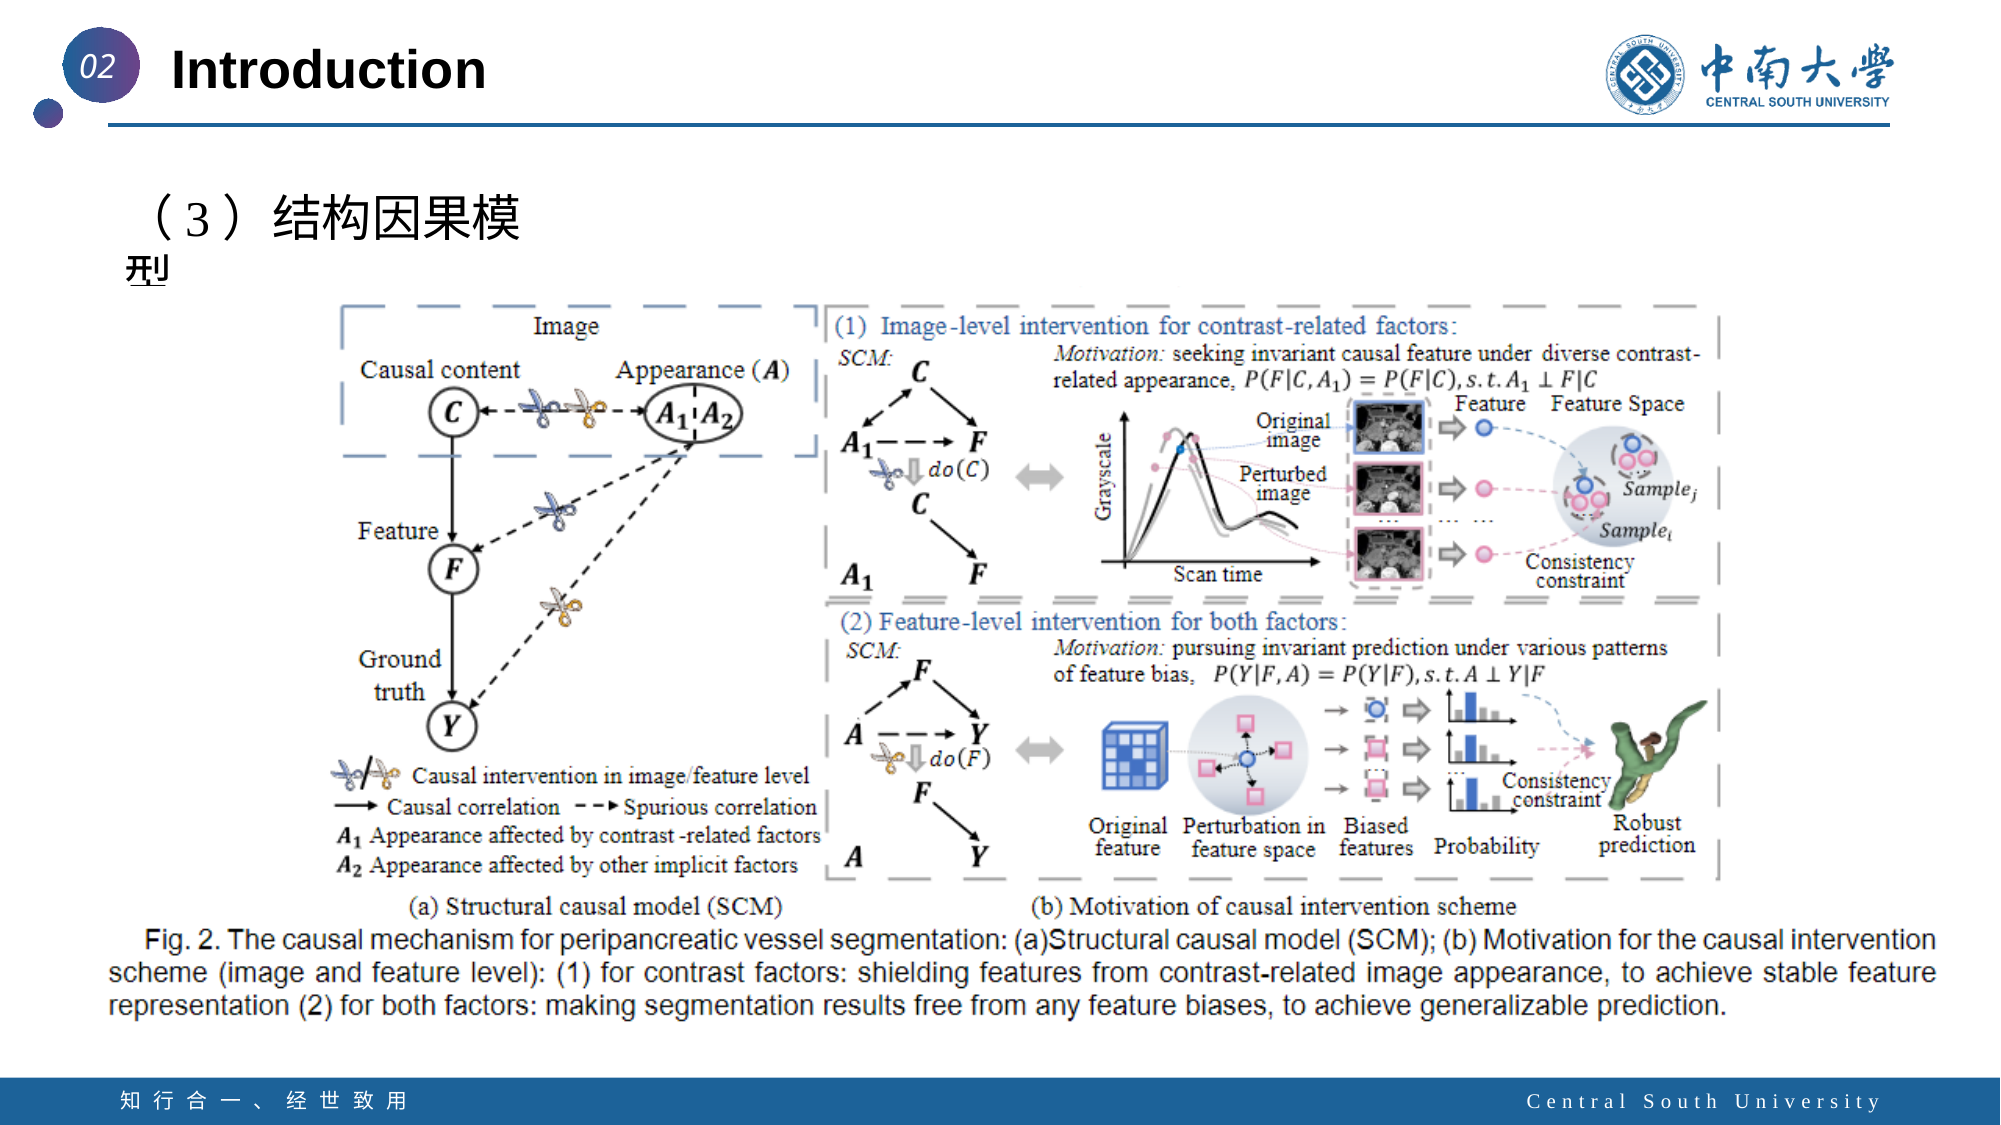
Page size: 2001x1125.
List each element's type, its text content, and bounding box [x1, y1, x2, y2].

picture [79, 286, 1952, 1023]
text_box Central South University [1511, 1080, 1894, 1120]
picture [1595, 28, 1907, 121]
text_box （3）结构因果模型 [108, 178, 578, 286]
text_box Introduction [171, 24, 1063, 108]
text_box [158, 0, 1050, 118]
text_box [33, 26, 153, 128]
text_box [0, 1077, 2000, 1125]
text_box 知行合一、经世致用 [105, 1080, 423, 1120]
